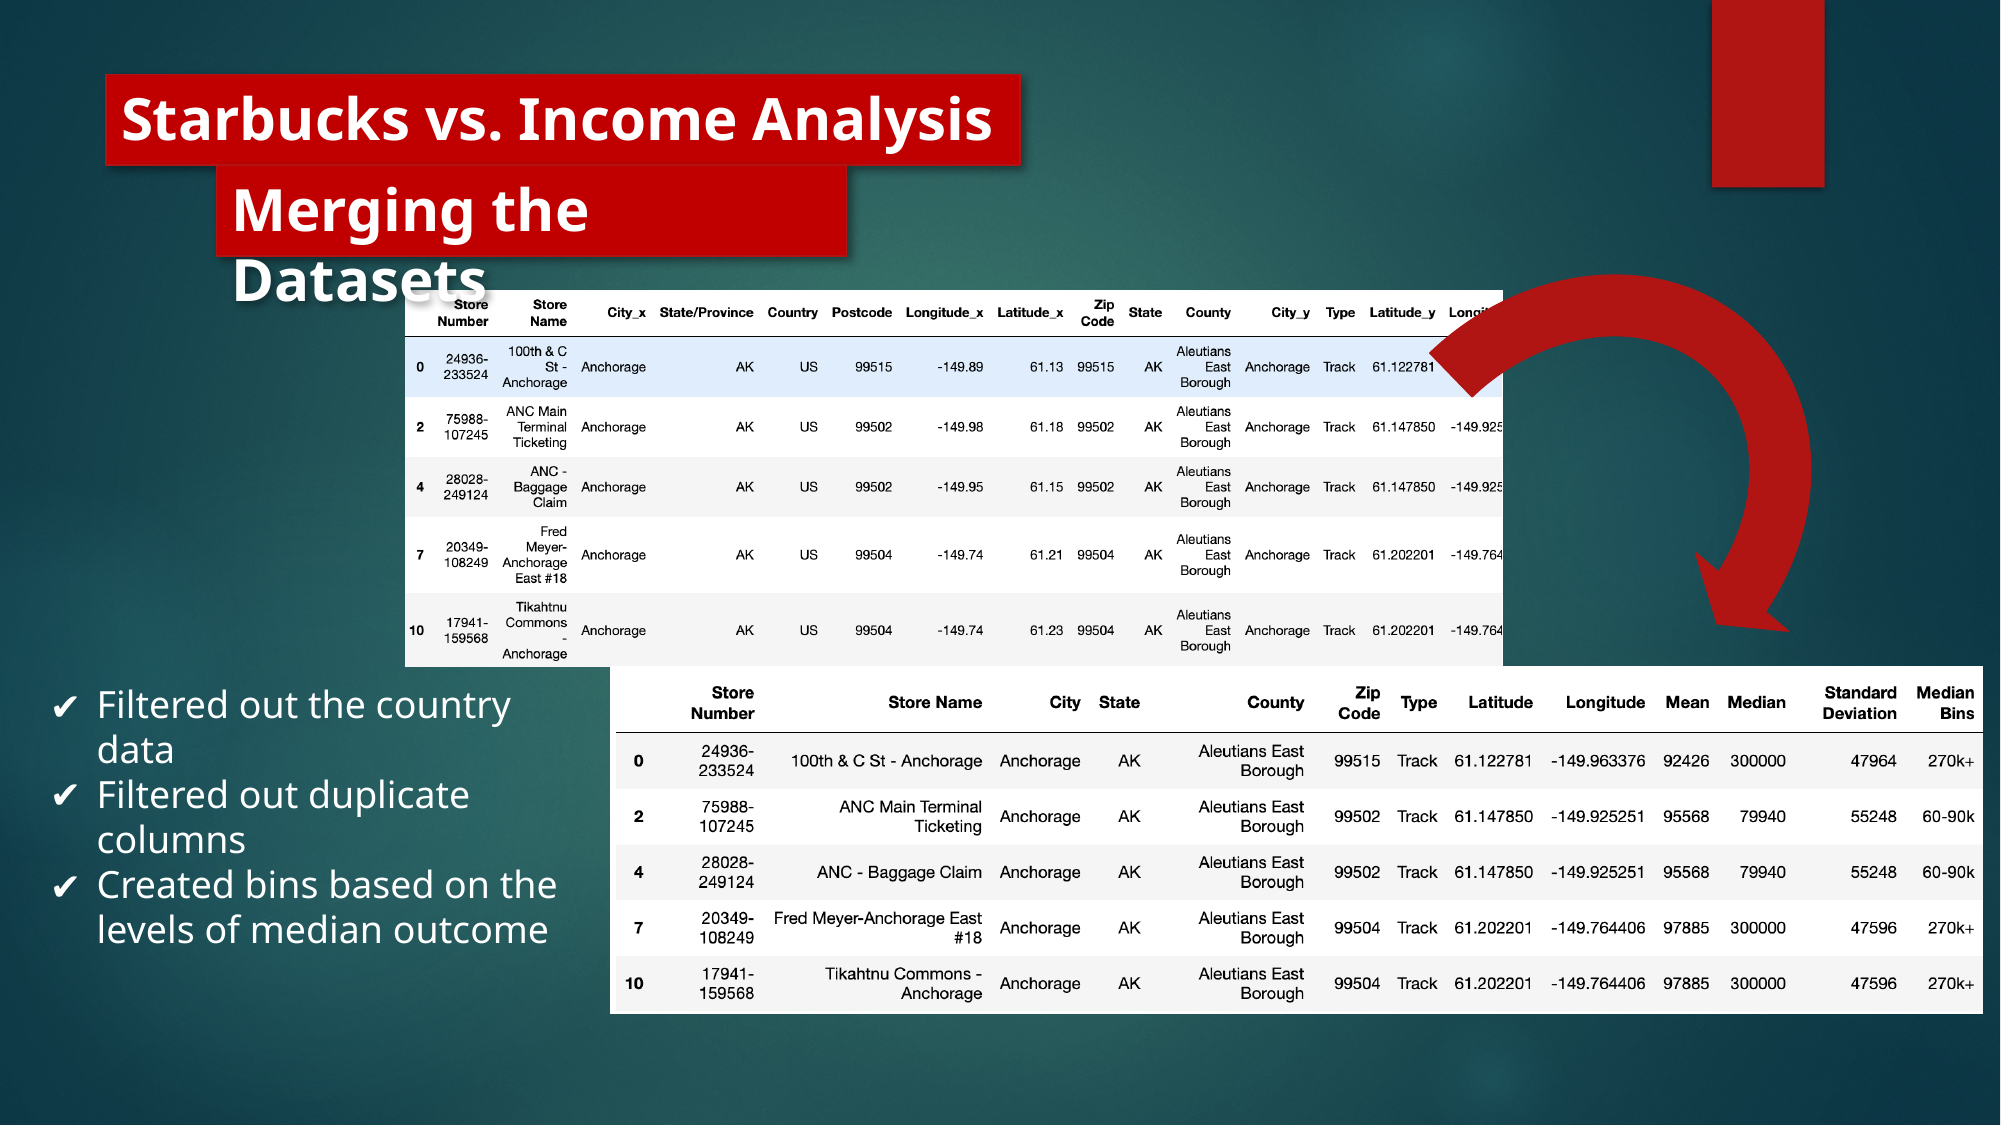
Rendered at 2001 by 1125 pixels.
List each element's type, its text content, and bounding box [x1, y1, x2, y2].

text_box [1508, 275, 1811, 632]
picture [0, 0, 2001, 1125]
title Merging the Datasets [216, 165, 847, 257]
title Starbucks vs. Income Analysis [106, 74, 1021, 166]
text_box Filtered out the country data Filtered out duplicate columns Created bins based on the levels of median outcome [34, 673, 593, 959]
